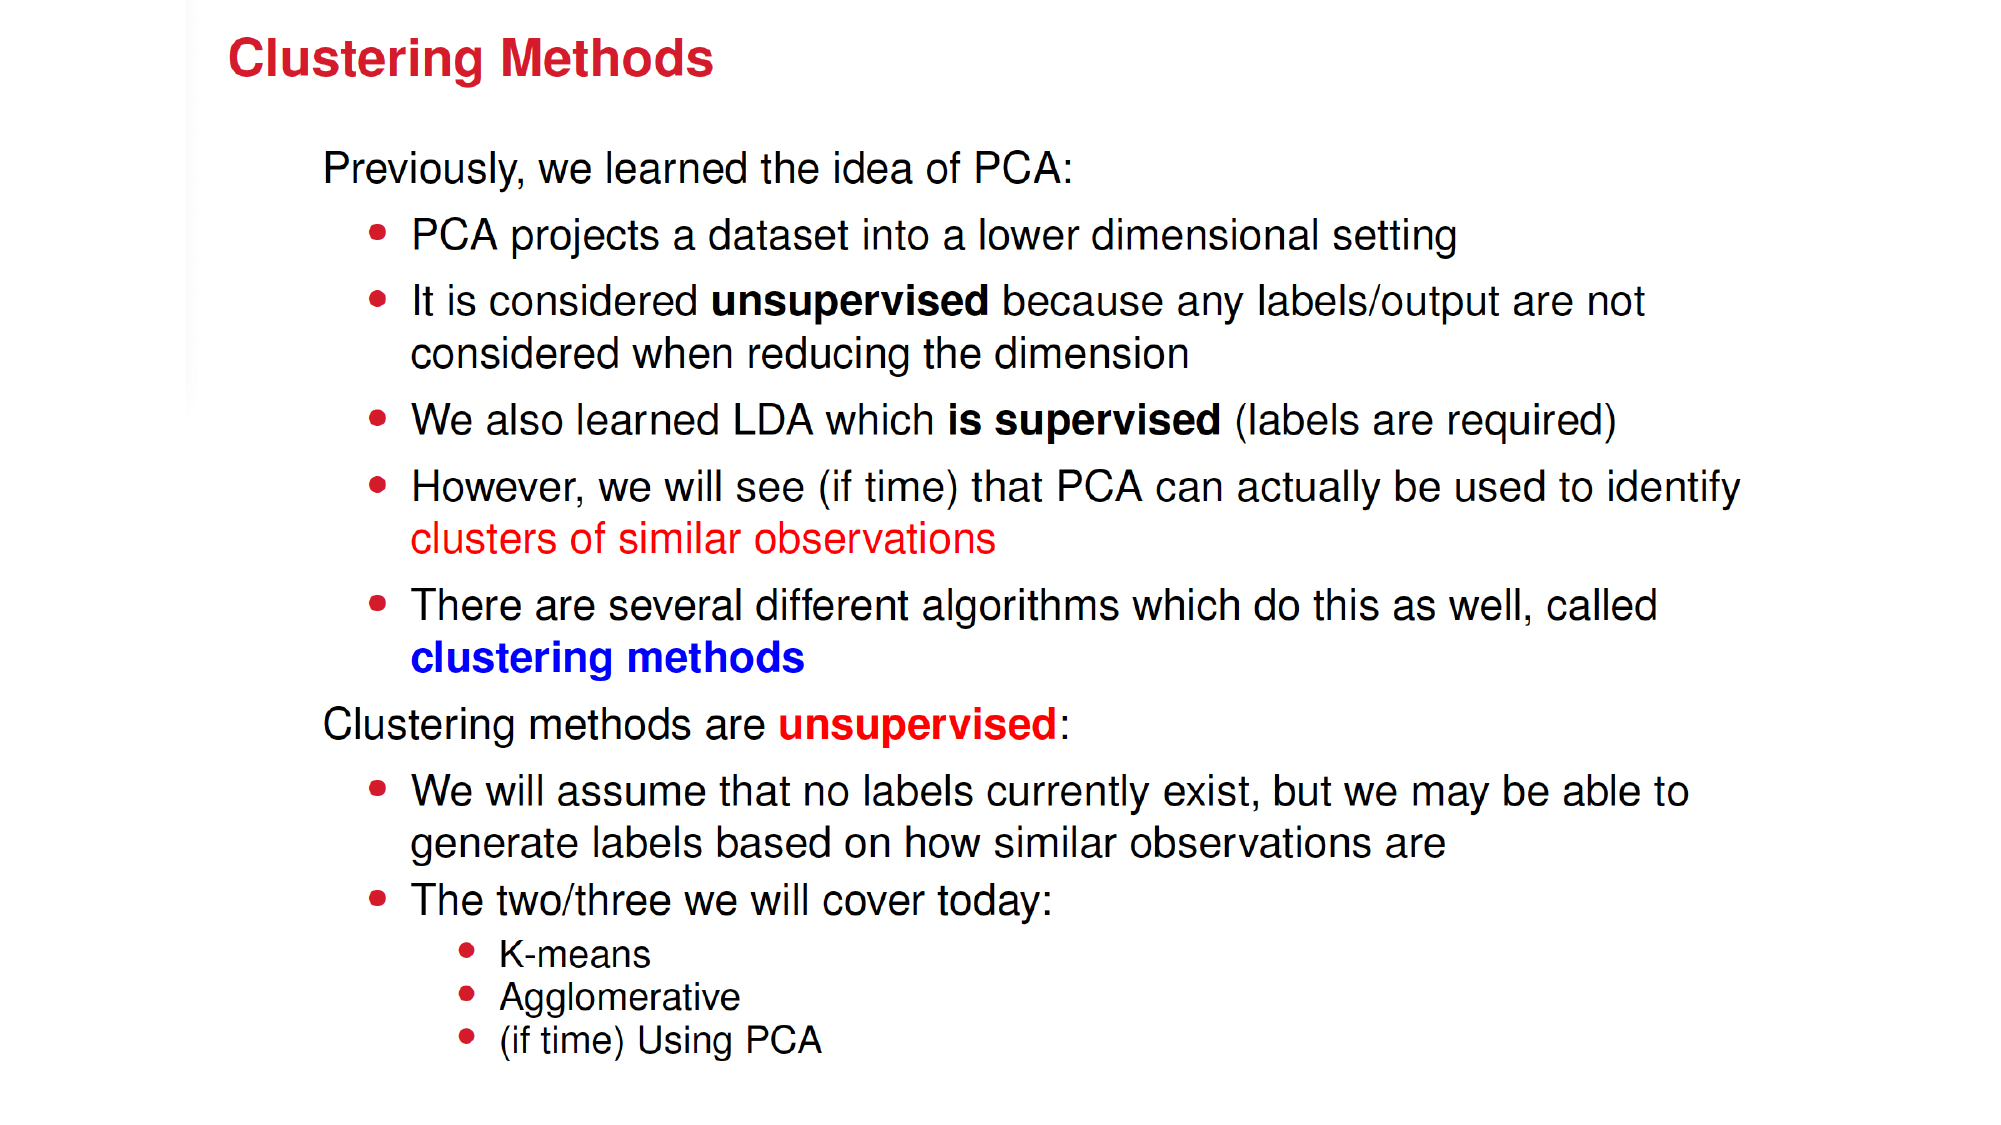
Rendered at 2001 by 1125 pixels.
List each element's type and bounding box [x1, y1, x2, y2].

picture [186, 0, 1764, 1091]
